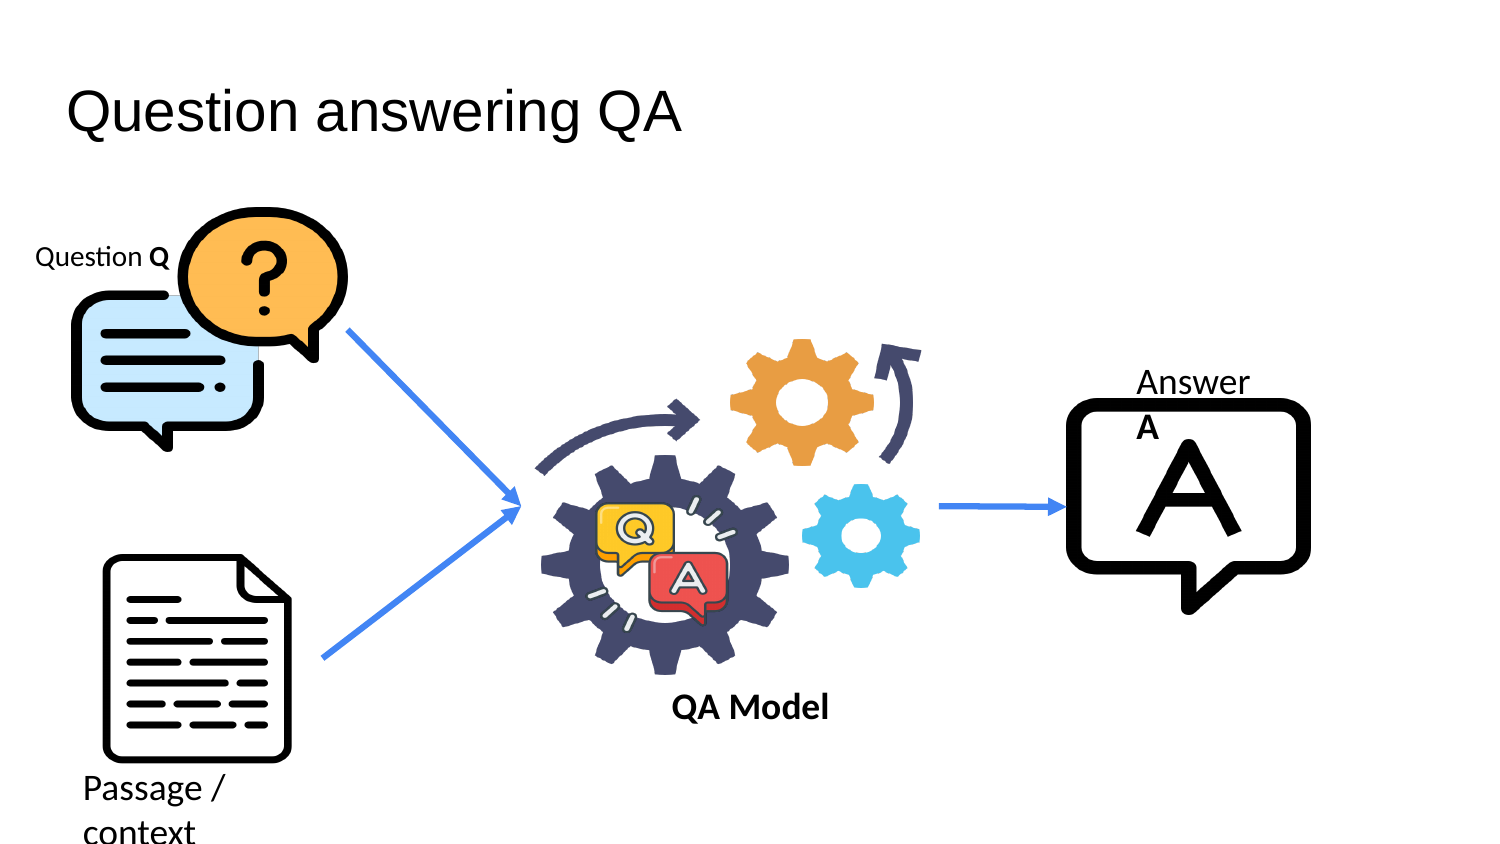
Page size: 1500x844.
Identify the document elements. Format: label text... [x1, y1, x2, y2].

title Question answering QA [51, 58, 1449, 184]
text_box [23, 207, 1311, 814]
